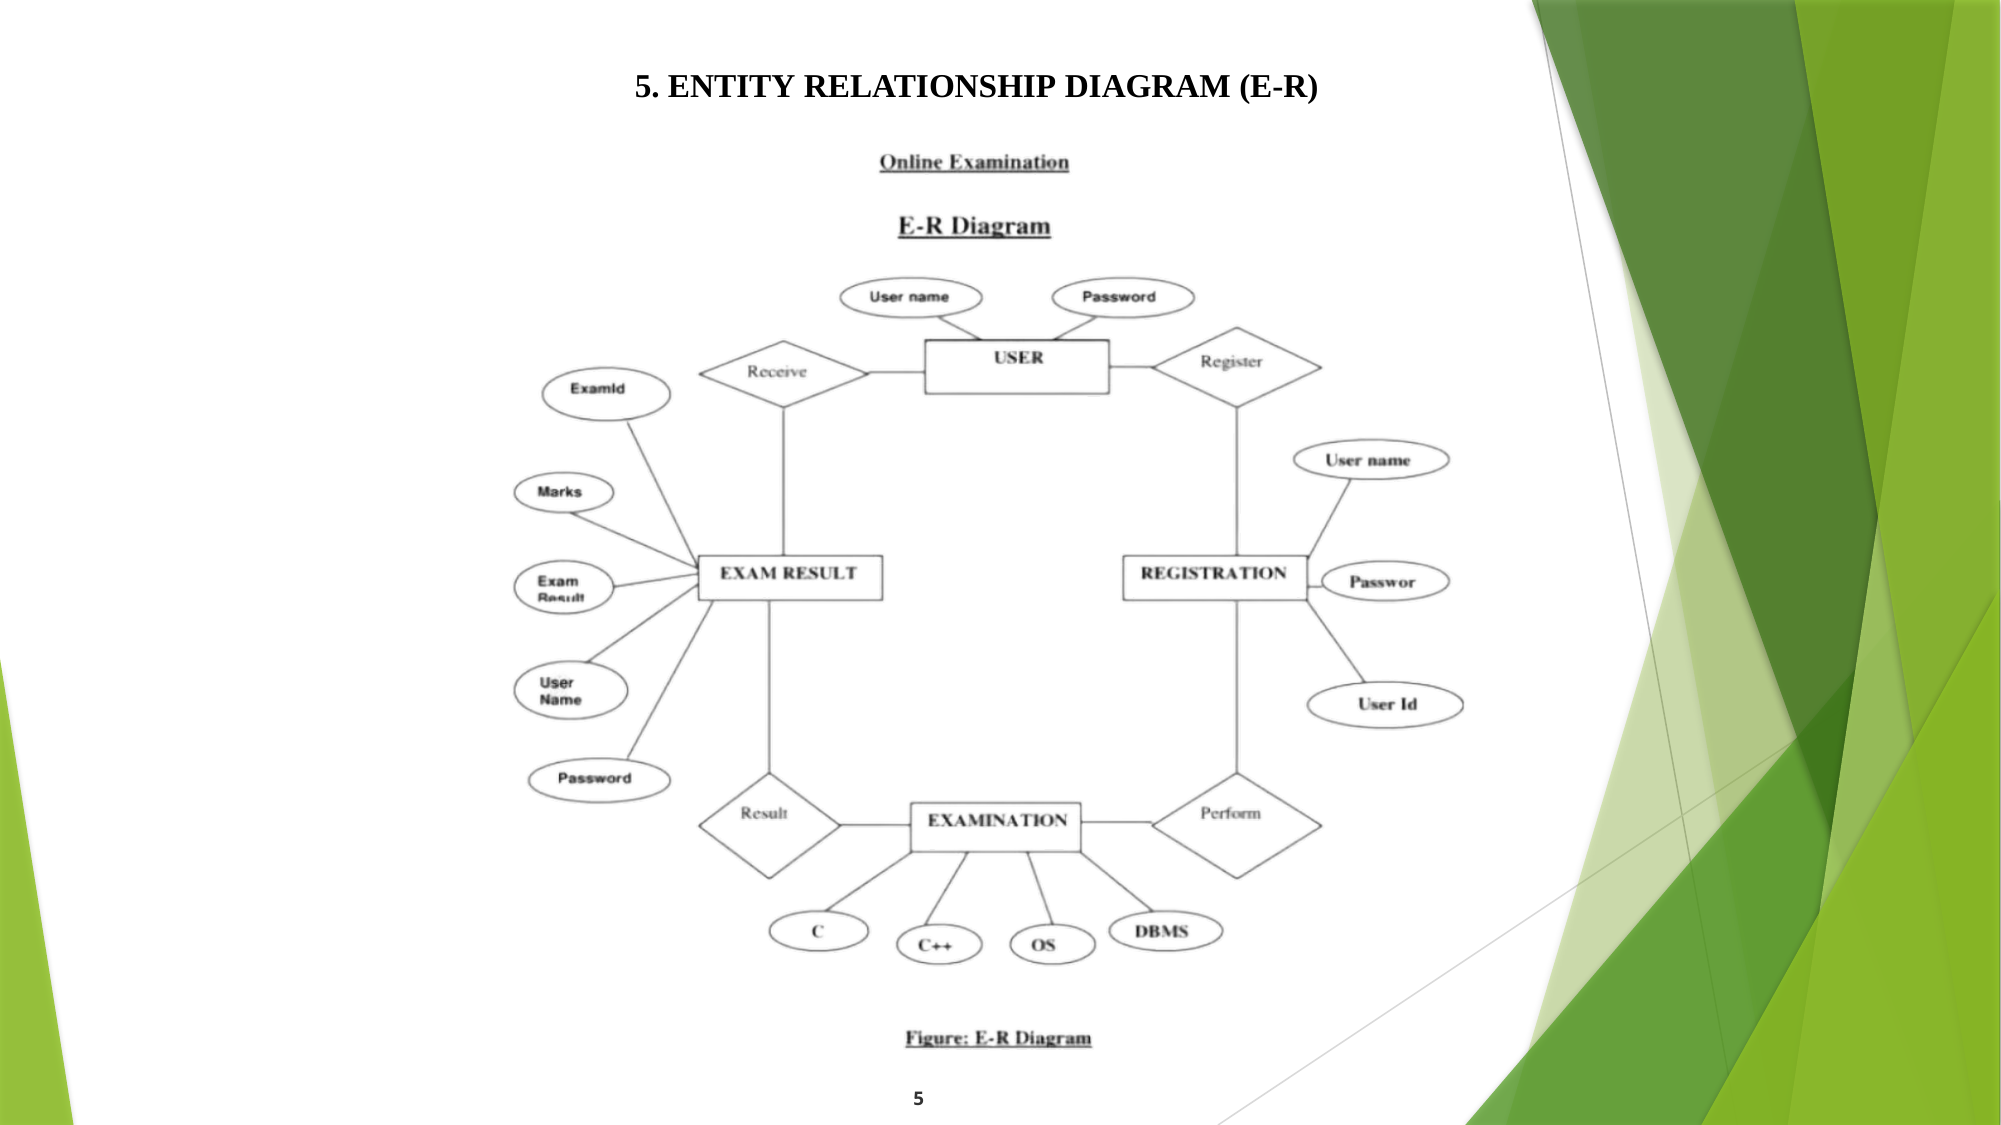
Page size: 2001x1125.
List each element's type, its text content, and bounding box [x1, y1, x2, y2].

text_box 5. ENTITY RELATIONSHIP DIAGRAM (E-R) [438, 57, 1440, 85]
picture [428, 86, 1572, 1125]
